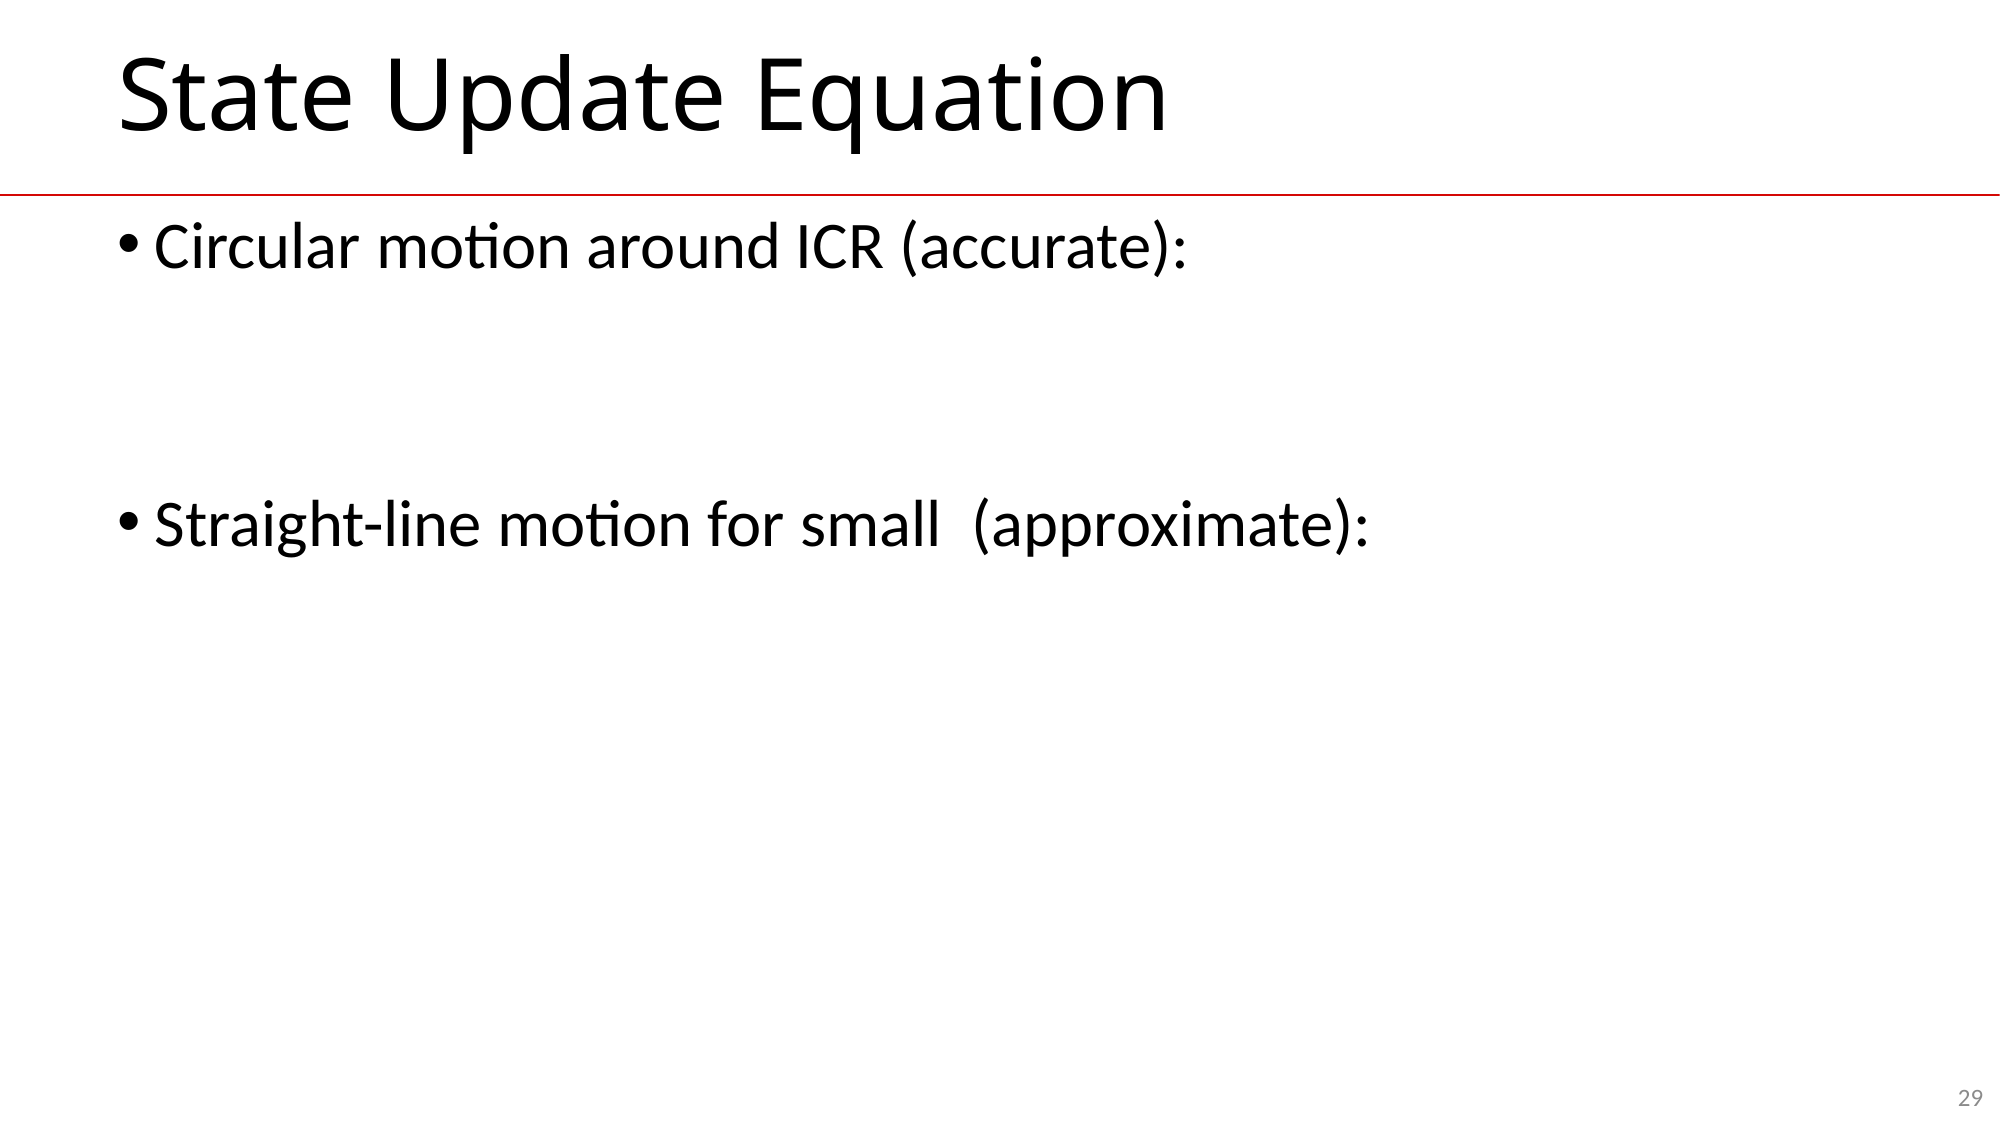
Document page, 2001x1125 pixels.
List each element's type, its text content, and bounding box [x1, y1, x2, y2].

slide_number 29 [1548, 1066, 1999, 1125]
title State Update Equation [102, 10, 1899, 186]
